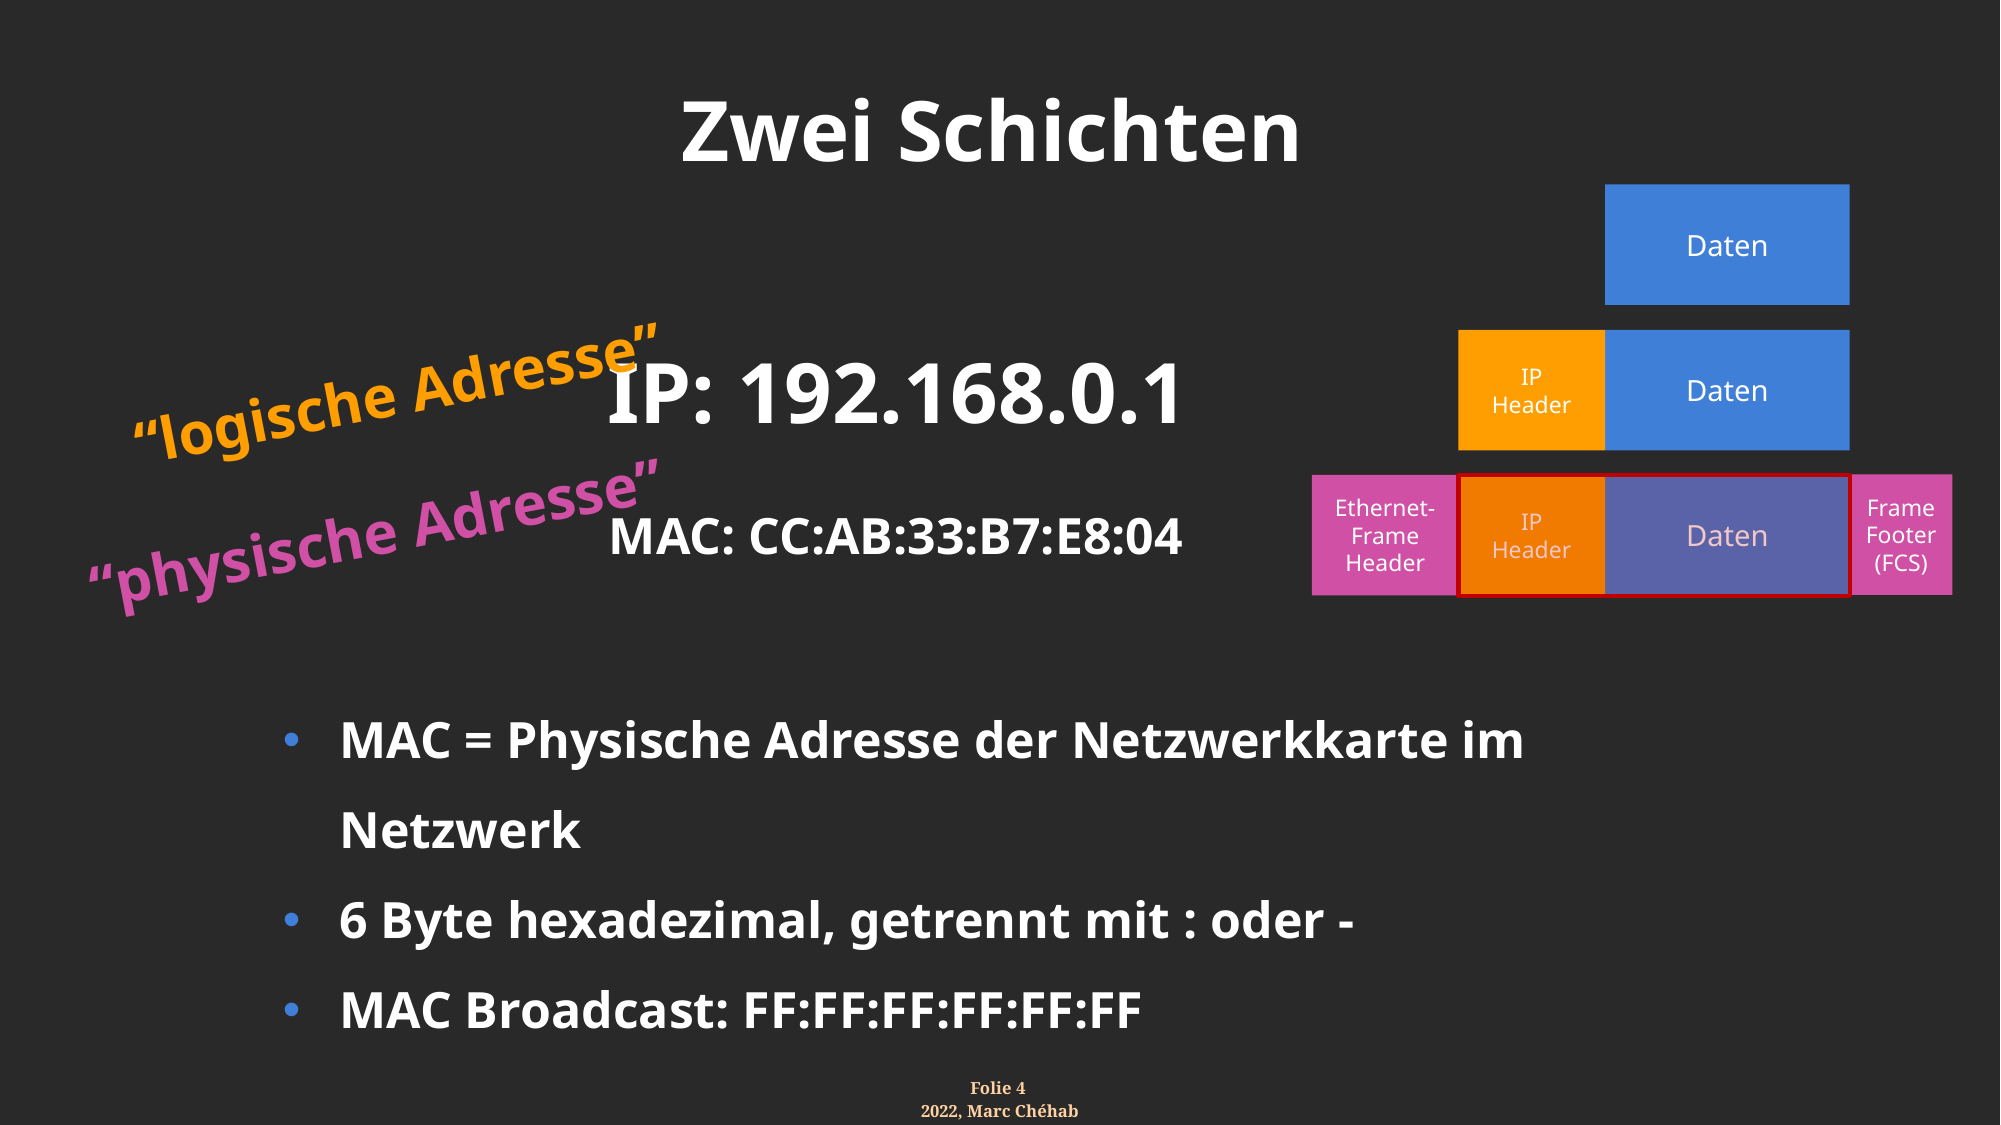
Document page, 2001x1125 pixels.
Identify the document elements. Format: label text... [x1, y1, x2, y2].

text_box Frame Footer (FCS) [1848, 472, 1954, 597]
title Zwei Schichten [0, 67, 2000, 189]
text_box Daten [1607, 328, 1852, 452]
text_box “logische Adresse” [0, 238, 896, 530]
text_box MAC = Physische Adresse der Netzwerkkarte im Netzwerk 6 Byte hexadezimal, getrennt mit : oder - MAC Broadcast: FF:FF:FF:FF:FF:FF [282, 721, 1778, 996]
text_box [1456, 473, 1852, 598]
text_box “physische Adresse” [0, 378, 874, 666]
text_box IP: 192.168.0.1 [417, 329, 1394, 451]
text_box IP Header [1456, 328, 1607, 452]
text_box Ethernet-Frame Header [1310, 473, 1456, 597]
text_box MAC: CC:AB:33:B7:E8:04 [415, 474, 1392, 595]
text_box Daten [1603, 182, 1852, 307]
